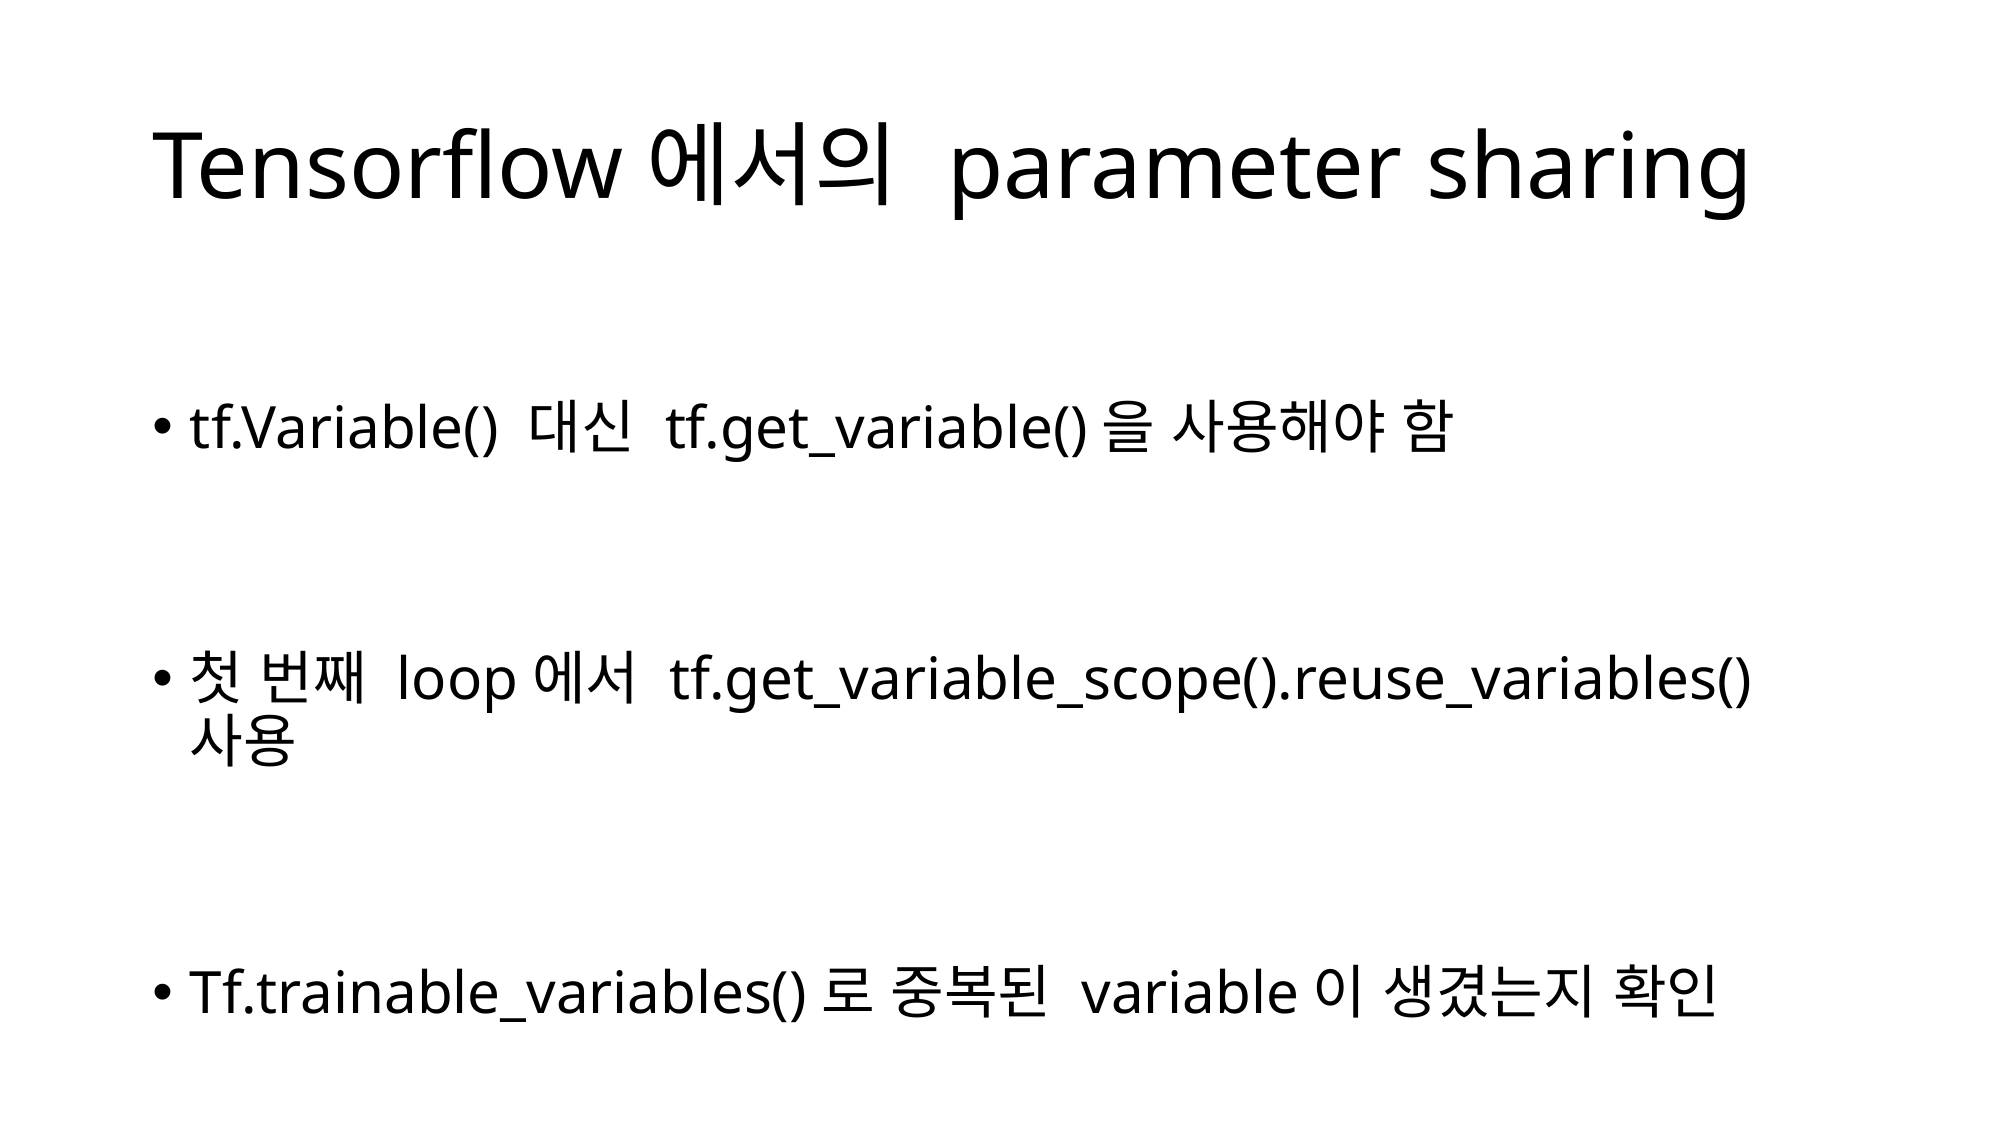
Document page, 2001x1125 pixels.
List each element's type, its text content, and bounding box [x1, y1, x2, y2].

title Tensorflow에서의 parameter sharing [137, 59, 1863, 278]
list tf.Variable() 대신 tf.get_variable()을 사용해야 함 첫 번째 loop에서 tf.get_variable_scope().reuse_variables() 사용 Tf.trainable_variables()로 중복된 variable이 생겼는지 확인 [137, 299, 1863, 1014]
